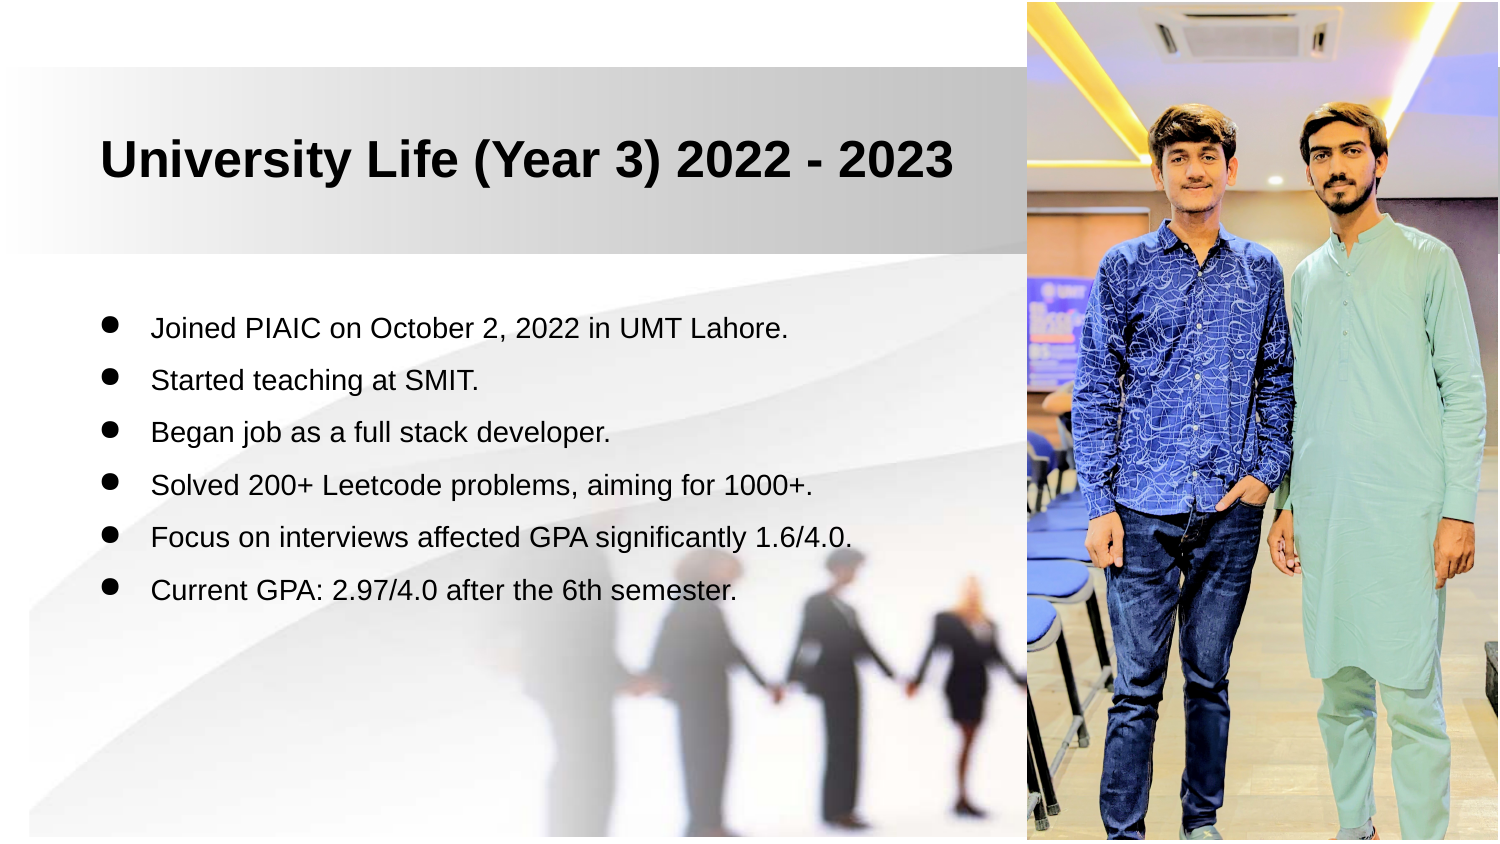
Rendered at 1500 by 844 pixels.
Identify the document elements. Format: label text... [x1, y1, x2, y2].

picture [29, 2, 1498, 840]
text_box University Life (Year 3) 2022 - 2023 [85, 110, 1027, 203]
subtitle Joined PIAIC on October 2, 2022 in UMT Lahore. Started teaching at SMIT. Began job as a full stack developer. Solved 200+ Leetcode problems, aiming for 1000+. Focus on interviews affected GPA significantly 1.6/4.0. Current GPA: 2.97/4.0 after the 6th semester. [60, 276, 1328, 844]
